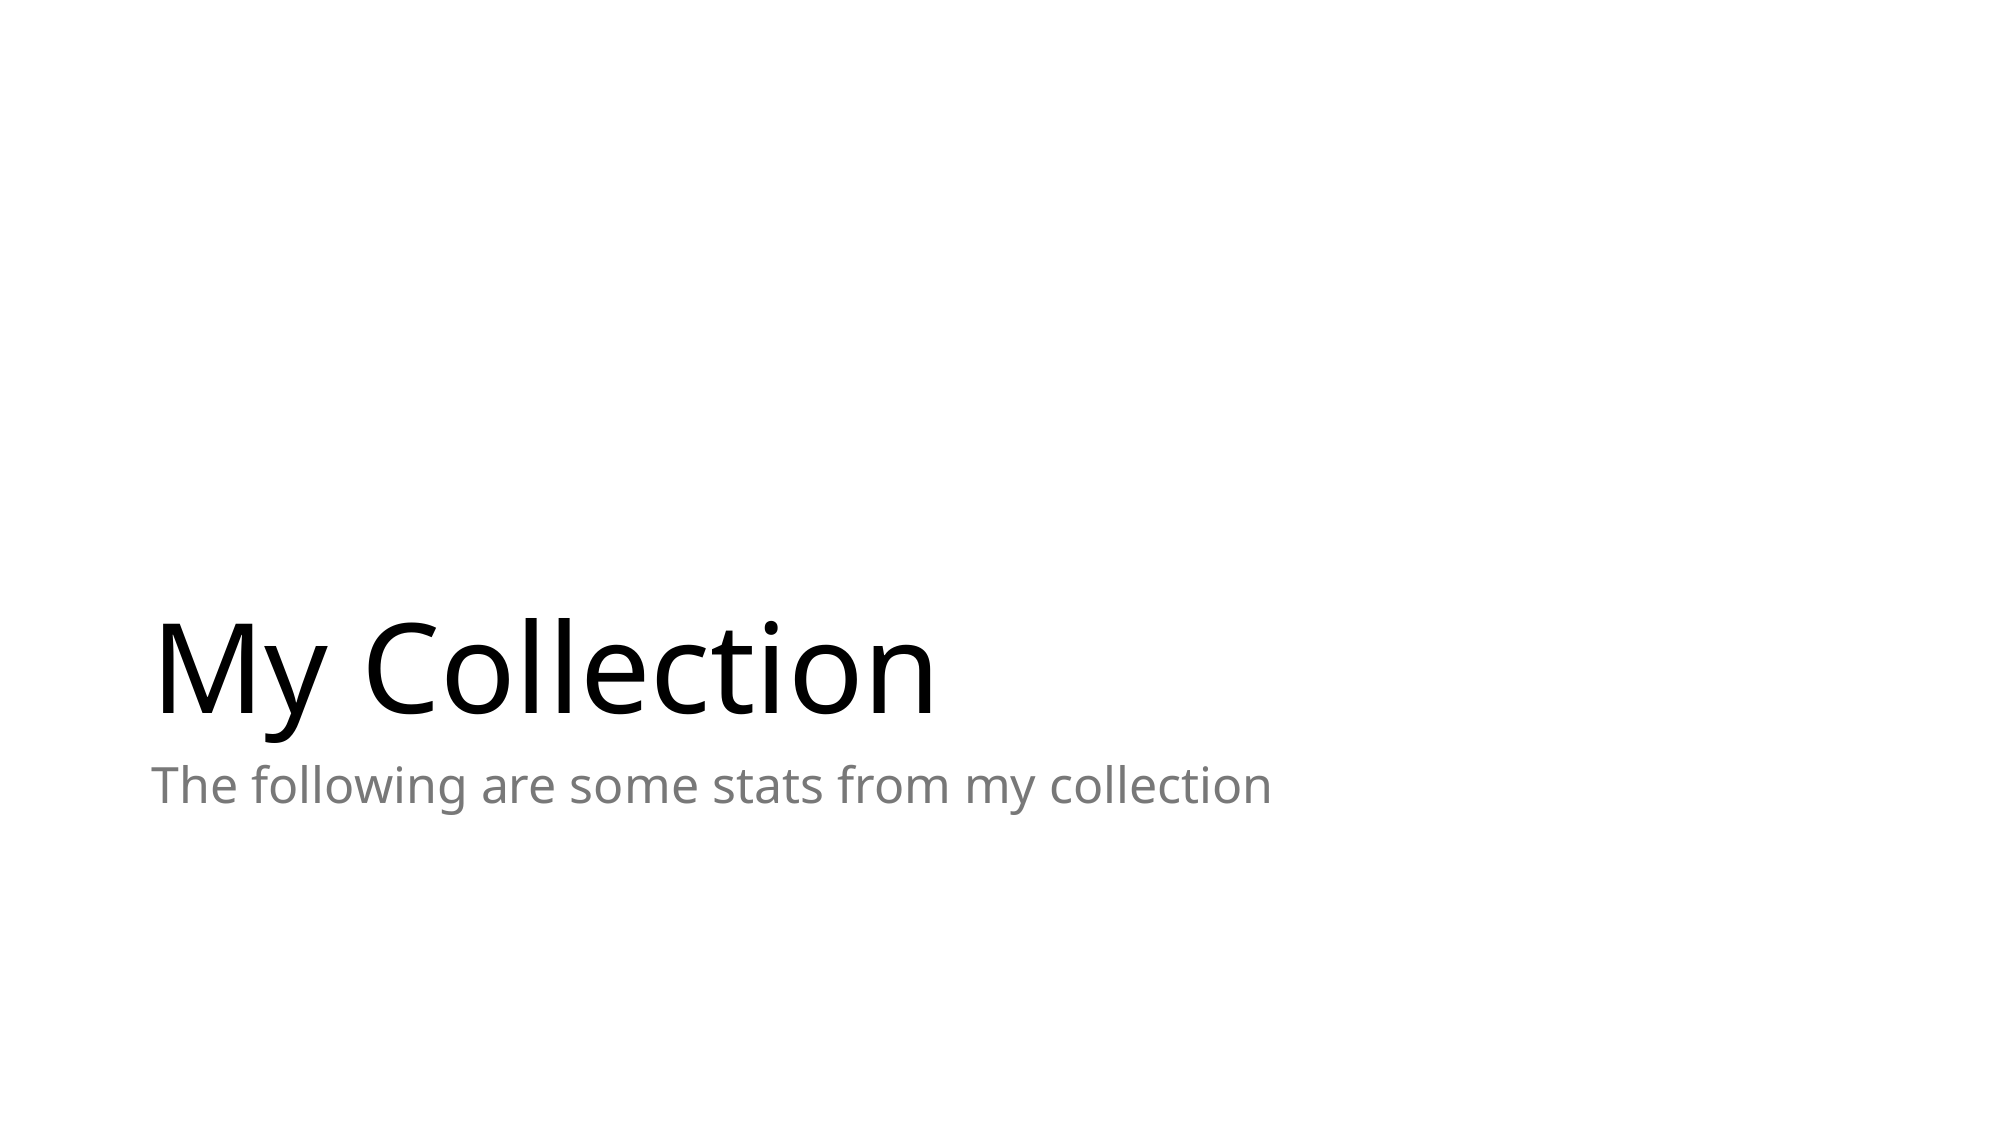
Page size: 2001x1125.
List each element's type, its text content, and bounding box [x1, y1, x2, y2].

title My Collection [136, 280, 1862, 749]
list The following are some stats from my collection [136, 752, 1862, 999]
